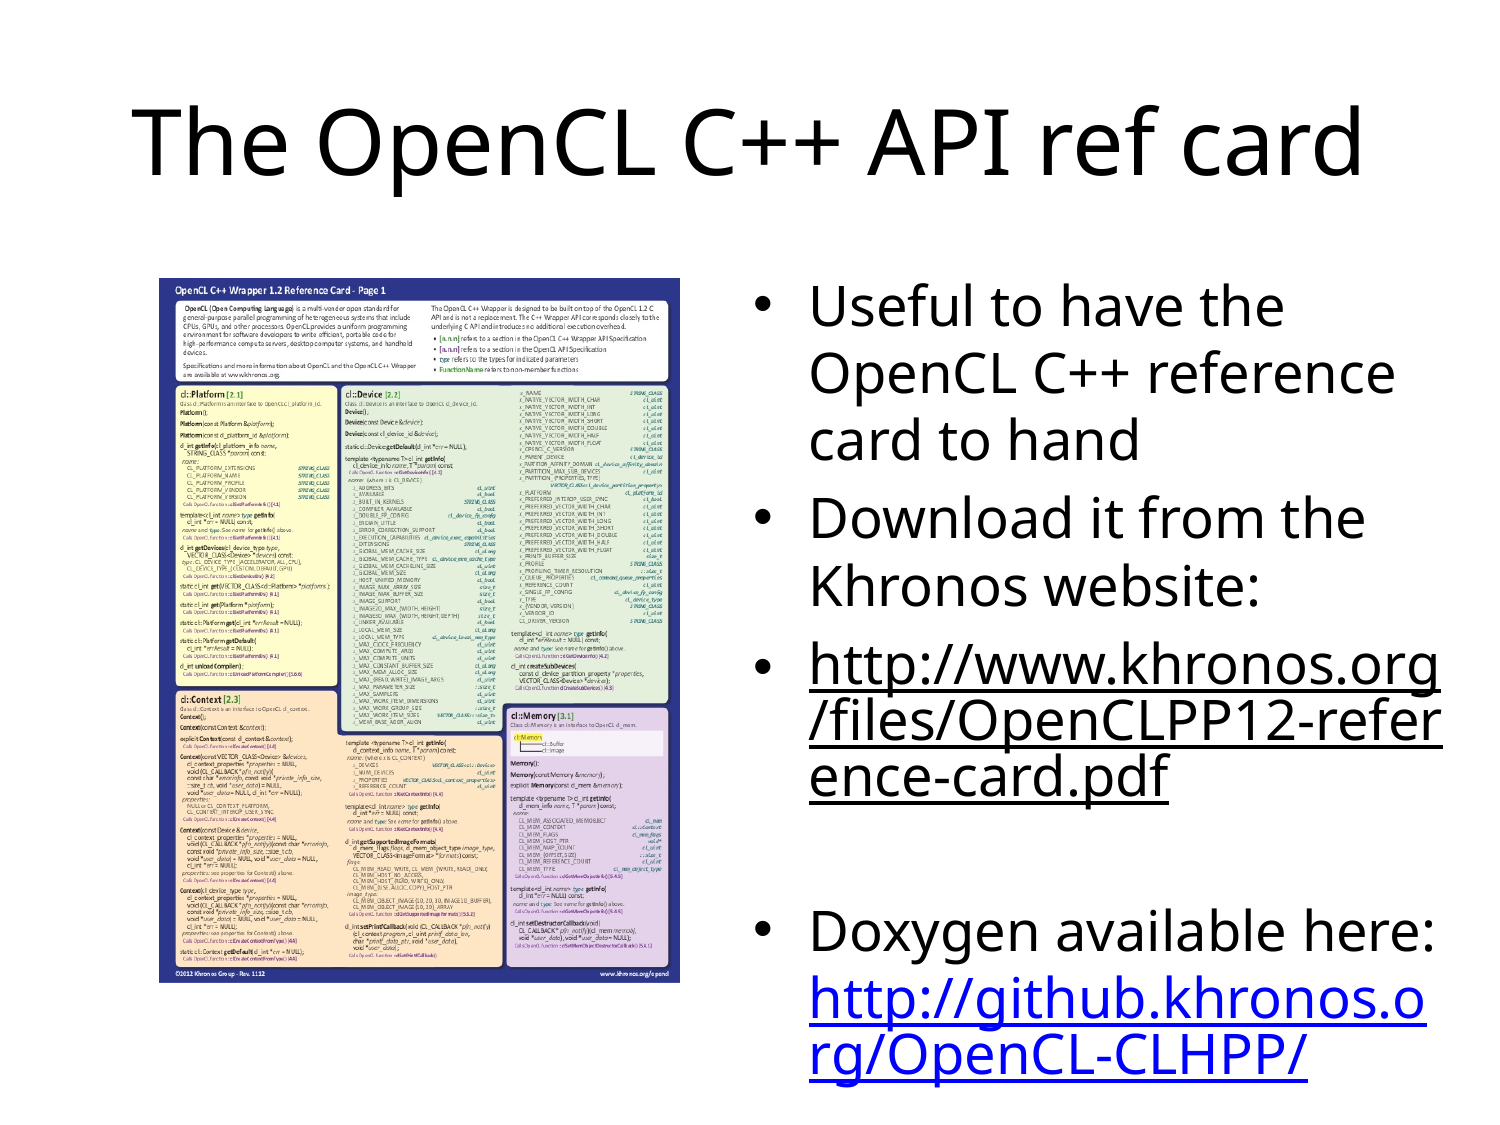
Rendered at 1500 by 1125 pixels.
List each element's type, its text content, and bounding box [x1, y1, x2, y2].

list Useful to have the OpenCL C++ reference card to hand Download it from the Khronos website: http://www.khronos.org/files/OpenCLPP12-reference-card.pdf Doxygen available here: http://github.khronos.org/OpenCL-CLHPP/ [738, 262, 1459, 1005]
picture [159, 278, 680, 984]
title The OpenCL C++ API ref card [75, 45, 1425, 233]
